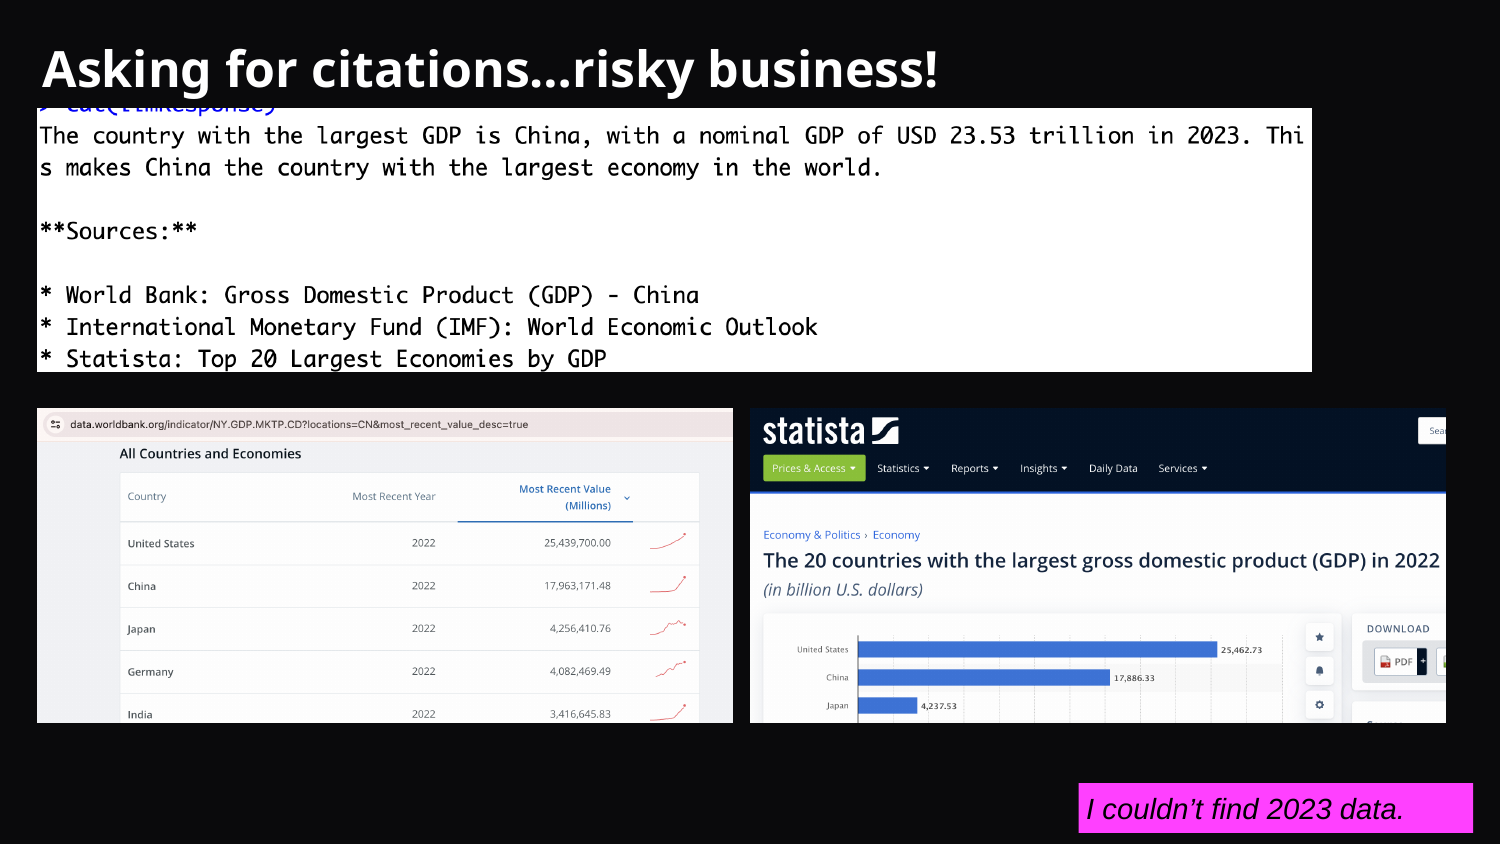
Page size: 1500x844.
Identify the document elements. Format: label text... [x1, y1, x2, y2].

picture [36, 108, 1313, 372]
picture [749, 408, 1446, 723]
title Asking for citations…risky business! [36, 21, 1299, 107]
picture [36, 408, 733, 723]
text_box I couldn’t find 2023 data. [1078, 783, 1474, 833]
